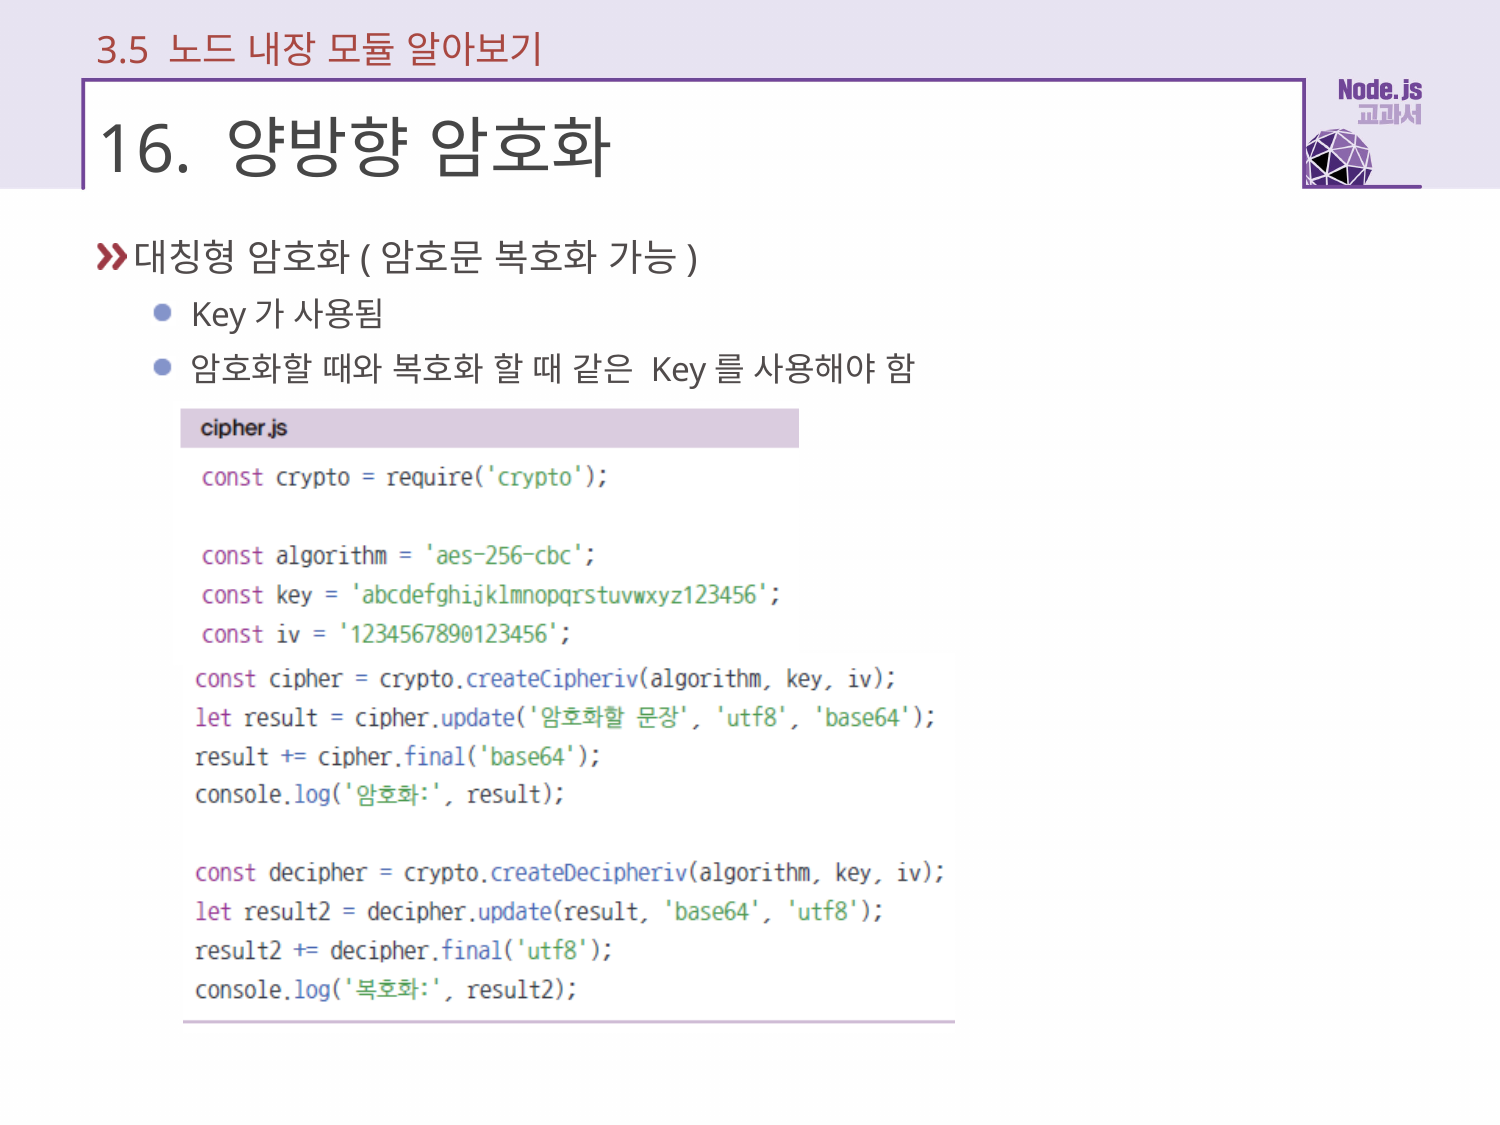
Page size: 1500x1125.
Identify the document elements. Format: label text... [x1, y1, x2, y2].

title 16. 양방향 암호화 [82, 61, 1413, 193]
text_box 3.5 노드 내장 모듈 알아보기 [81, 14, 807, 62]
list 대칭형 암호화(암호문 복호화 가능) Key가 사용됨 암호화할 때와 복호화 할 때 같은 Key를 사용해야 함 [81, 222, 1412, 1037]
picture [0, 0, 1500, 1125]
